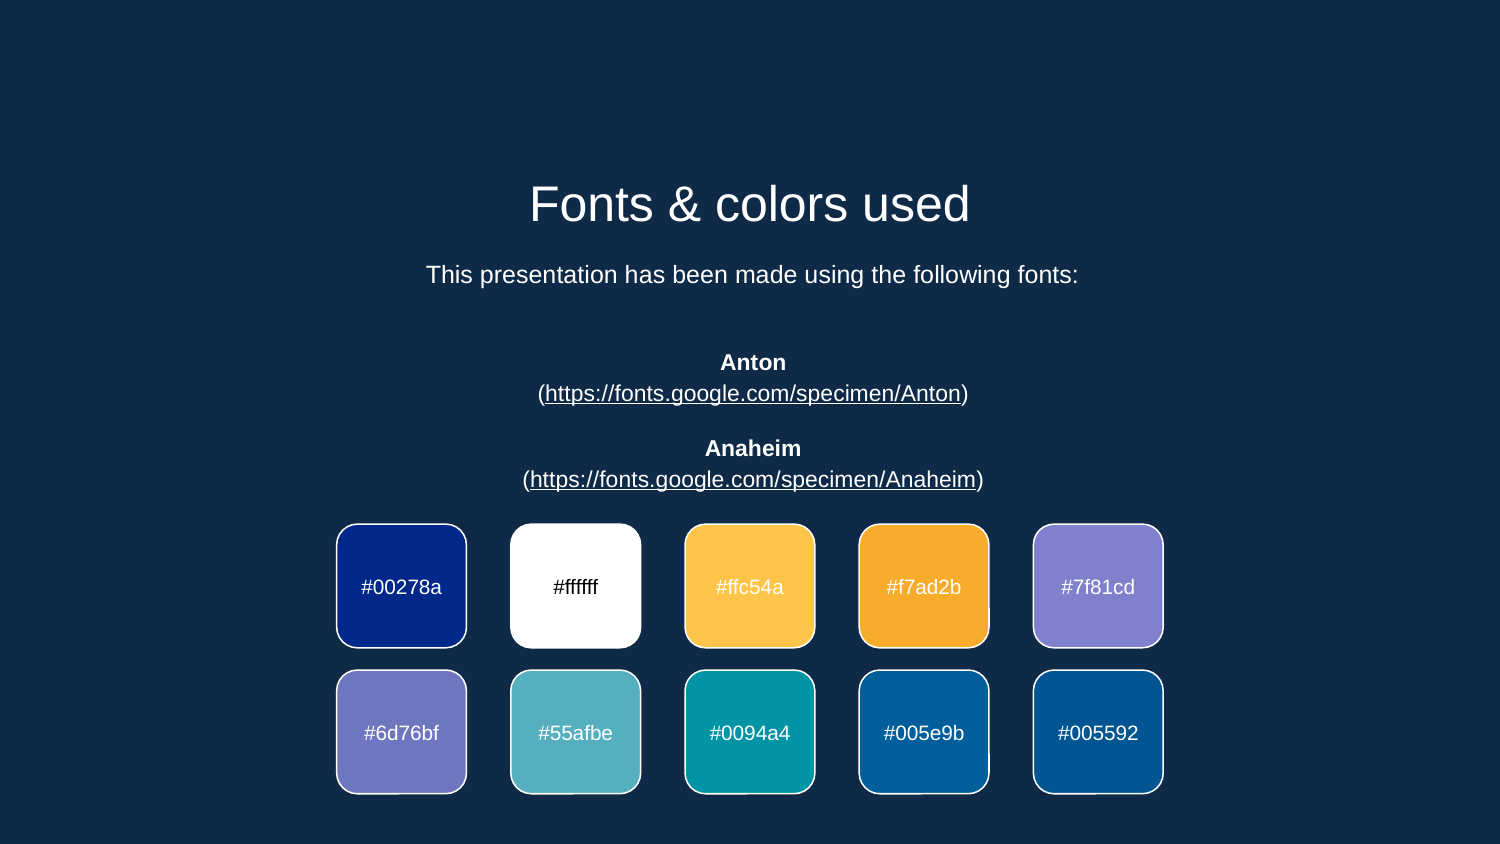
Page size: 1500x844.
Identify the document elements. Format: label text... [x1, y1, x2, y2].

text_box #00278a [336, 549, 467, 623]
text_box [510, 524, 641, 549]
text_box #f7ad2b [859, 549, 989, 623]
text_box #7f81cd [1033, 549, 1164, 623]
text_box [685, 769, 815, 794]
text_box [859, 623, 989, 648]
text_box [685, 623, 815, 648]
text_box #ffc54a [685, 549, 815, 623]
text_box #0094a4 [685, 695, 815, 769]
text_box [510, 623, 641, 648]
list Anton (https://fonts.google.com/specimen/Anton) Anaheim (https://fonts.google.com/specimen/Anaheim) [175, 314, 1332, 521]
text_box [1033, 524, 1164, 549]
text_box #6d76bf [336, 695, 467, 769]
text_box [1033, 769, 1164, 794]
text_box [336, 524, 467, 549]
text_box [859, 769, 989, 794]
text_box [510, 670, 641, 695]
text_box [1033, 623, 1164, 648]
text_box [685, 670, 815, 695]
text_box #ffffff [510, 549, 641, 623]
text_box [336, 769, 467, 794]
list This presentation has been made using the following fonts: [175, 239, 1332, 312]
text_box [336, 670, 467, 695]
text_box [859, 524, 989, 549]
text_box #55afbe [510, 695, 641, 769]
text_box #005e9b [859, 695, 989, 769]
text_box [859, 670, 989, 695]
text_box [336, 623, 467, 648]
text_box [1033, 670, 1164, 695]
text_box [510, 769, 641, 794]
title Fonts & colors used [171, 156, 1328, 236]
text_box #005592 [1033, 695, 1164, 769]
text_box [685, 524, 815, 549]
